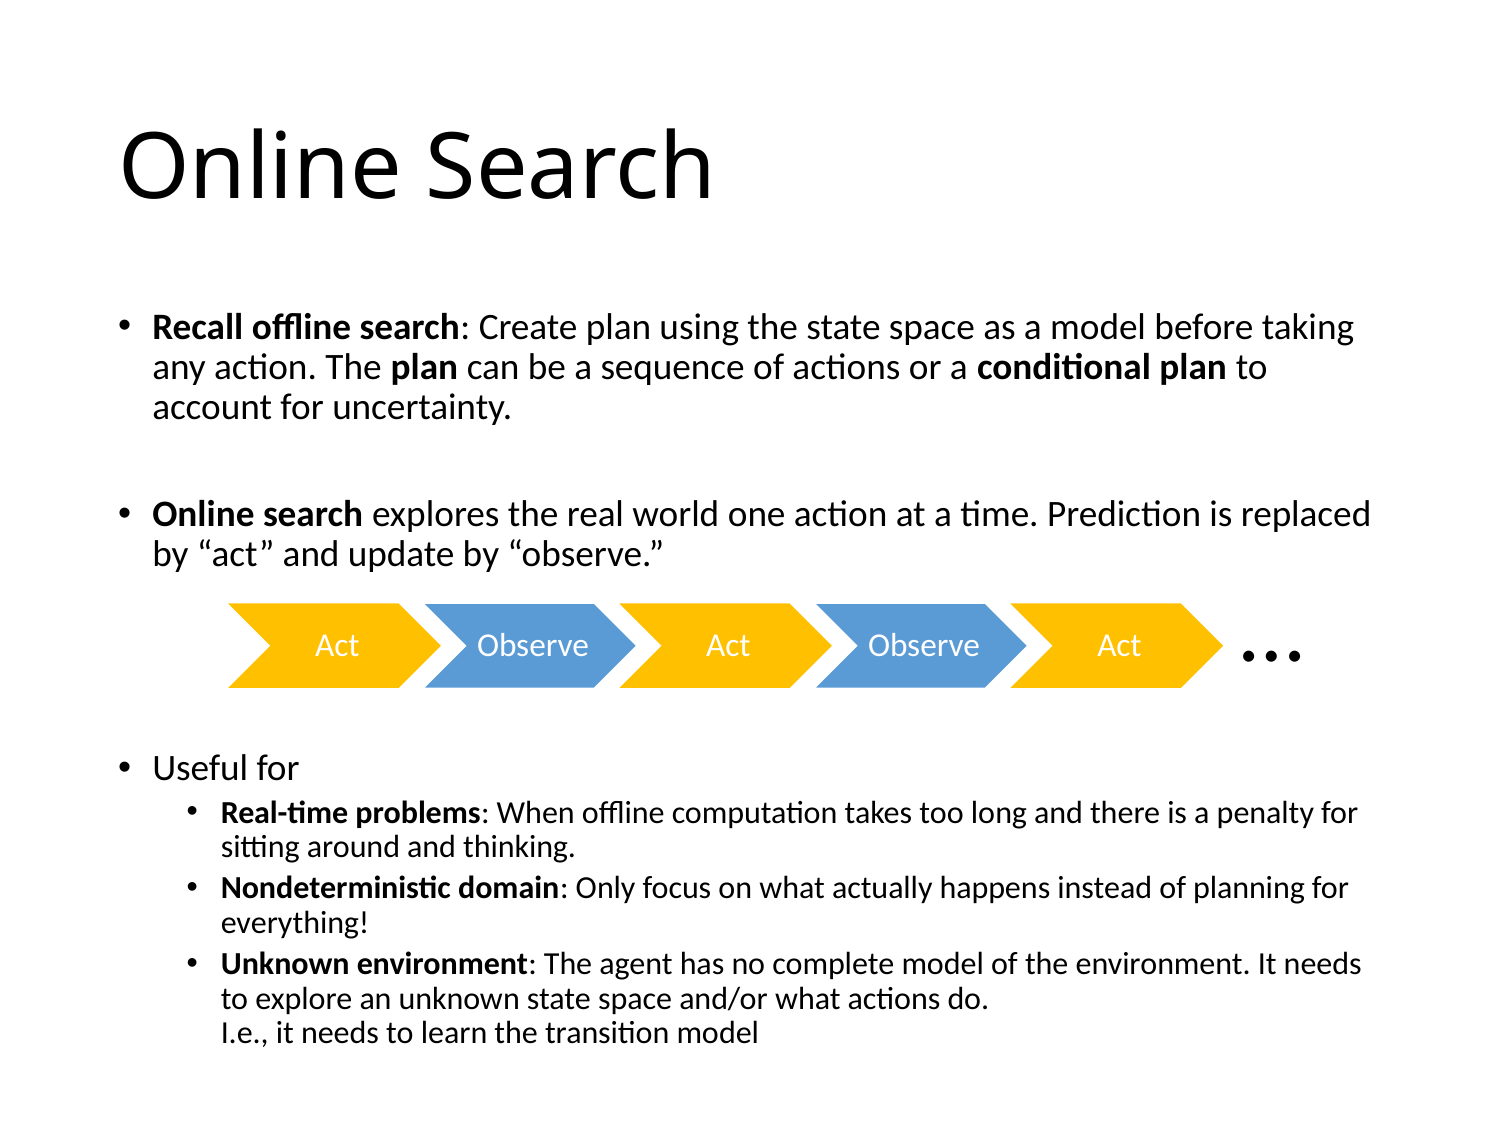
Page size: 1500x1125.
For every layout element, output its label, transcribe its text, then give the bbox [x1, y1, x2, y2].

title Online Search [103, 59, 1397, 278]
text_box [224, 562, 1320, 725]
